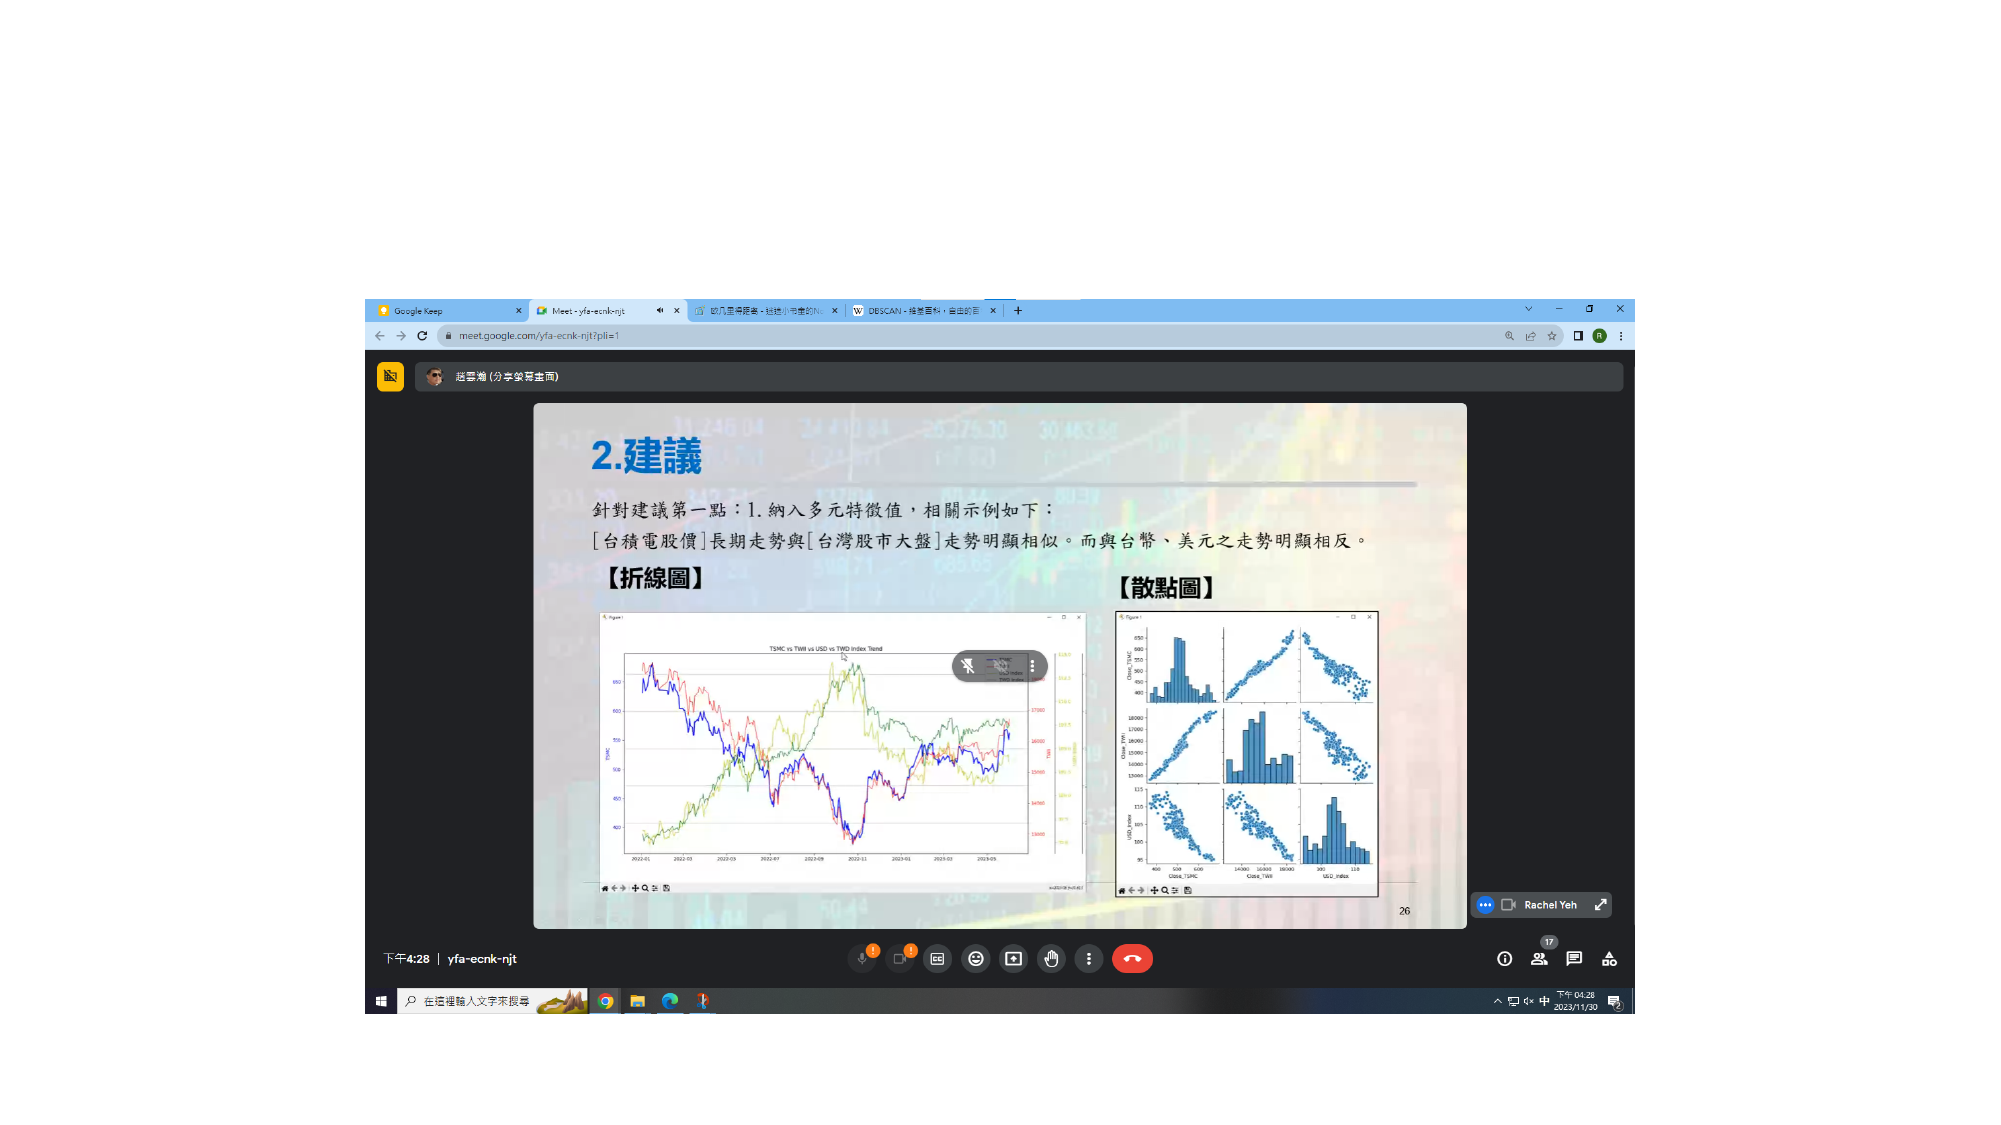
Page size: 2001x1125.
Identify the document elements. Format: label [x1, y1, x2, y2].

list [365, 299, 1635, 1014]
